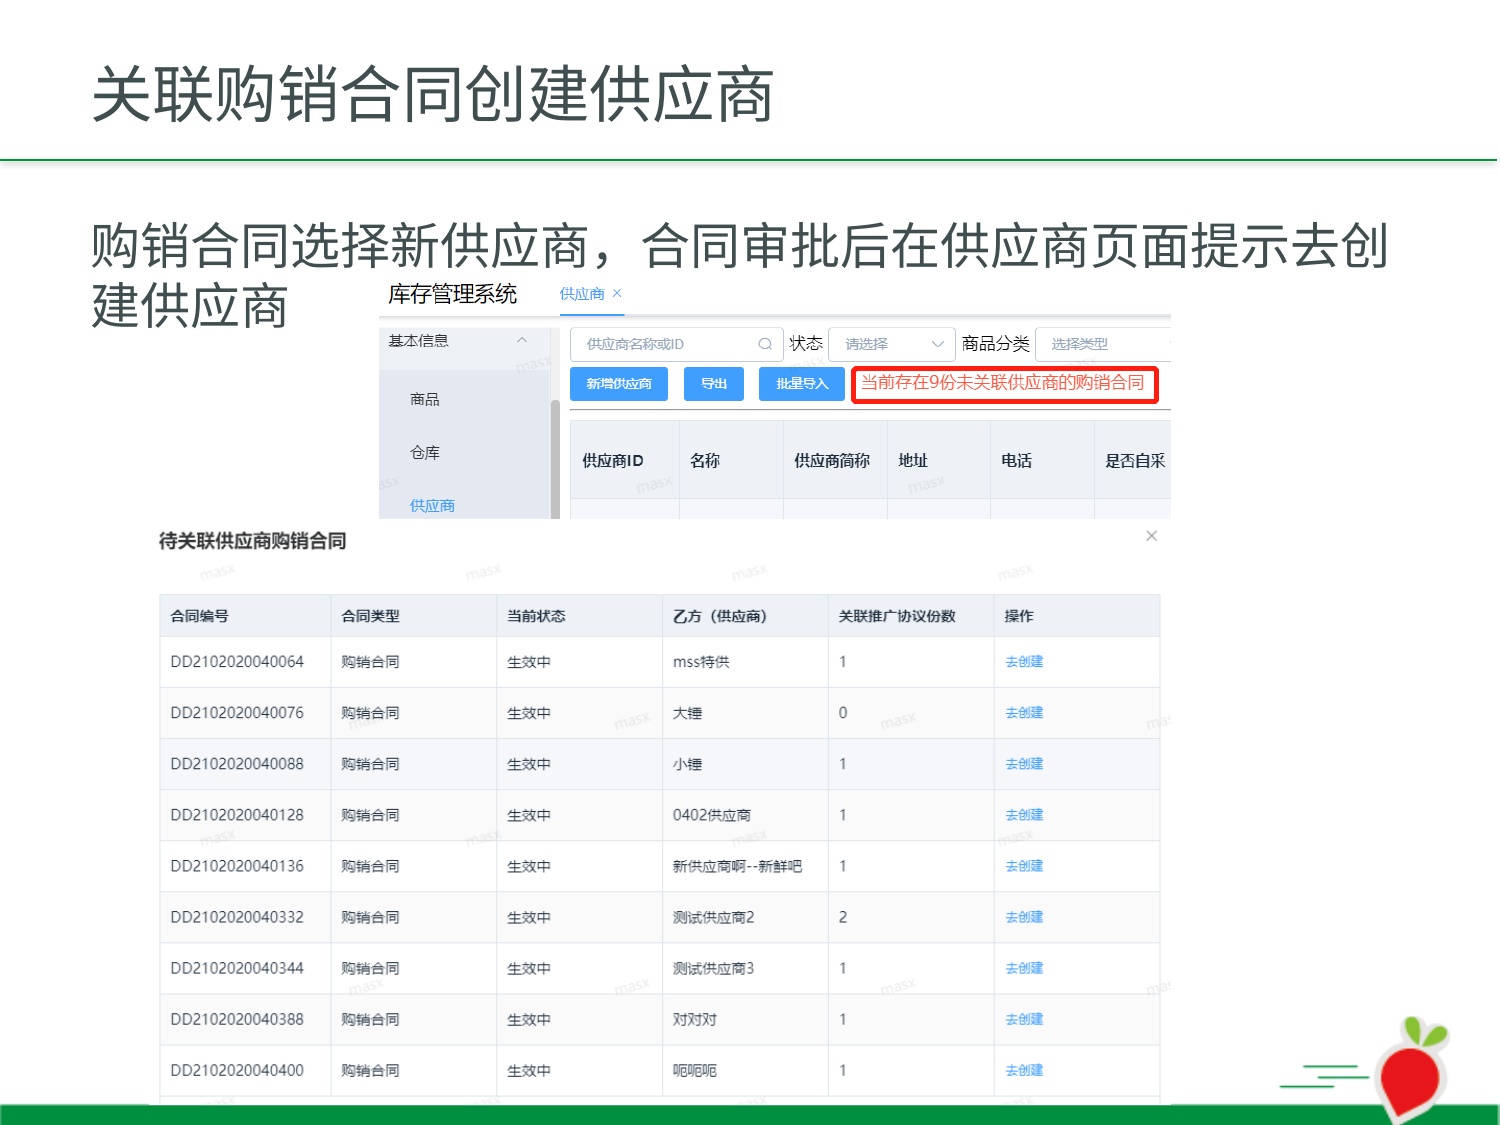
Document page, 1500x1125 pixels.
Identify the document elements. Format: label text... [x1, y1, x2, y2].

list 购销合同选择新供应商，合同审批后在供应商页面提示去创建供应商 [75, 206, 1425, 965]
title 关联购销合同创建供应商 [75, 41, 1054, 143]
picture [0, 270, 1500, 1125]
